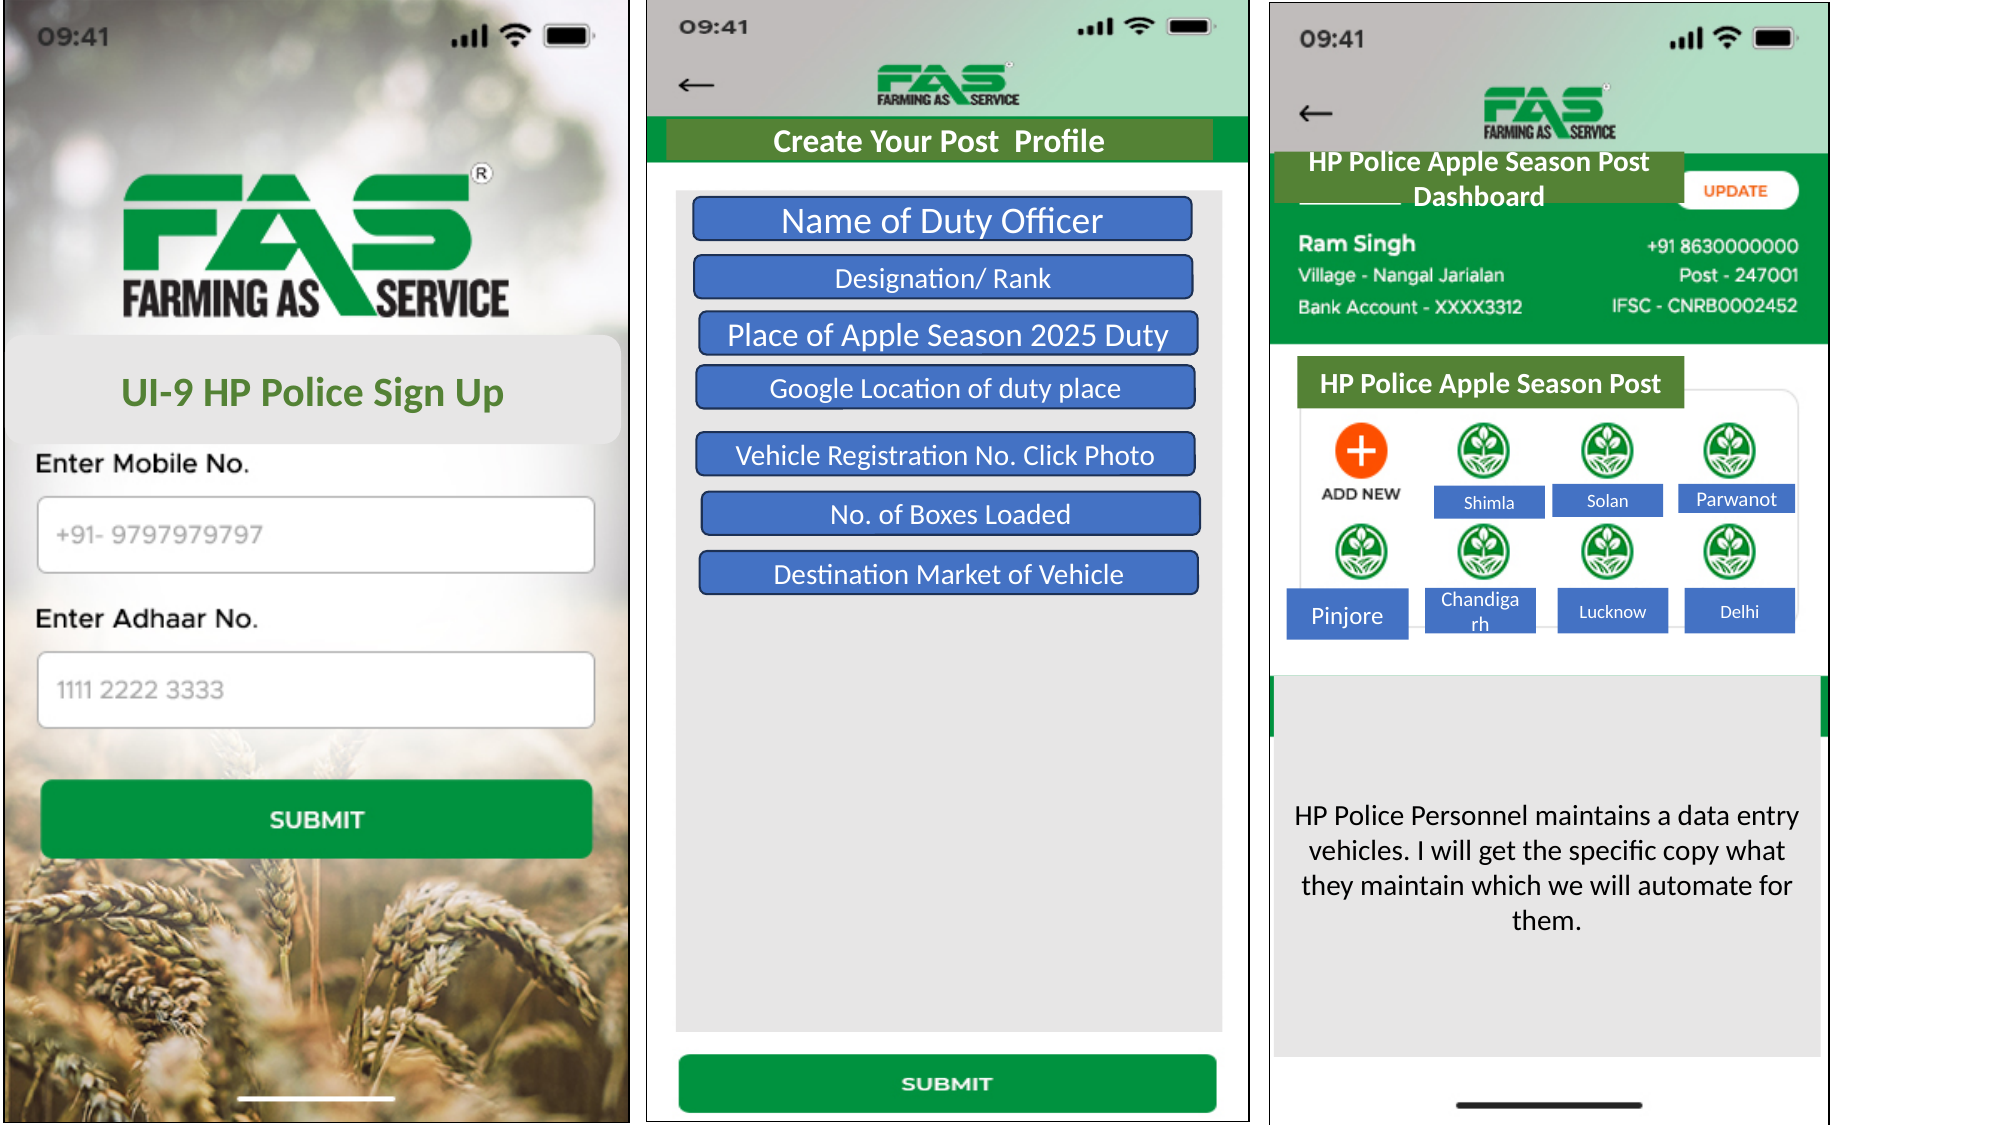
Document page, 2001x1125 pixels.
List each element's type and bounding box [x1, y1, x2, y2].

picture [4, 0, 629, 1122]
picture [647, 0, 1249, 1121]
picture [1270, 3, 1829, 1125]
